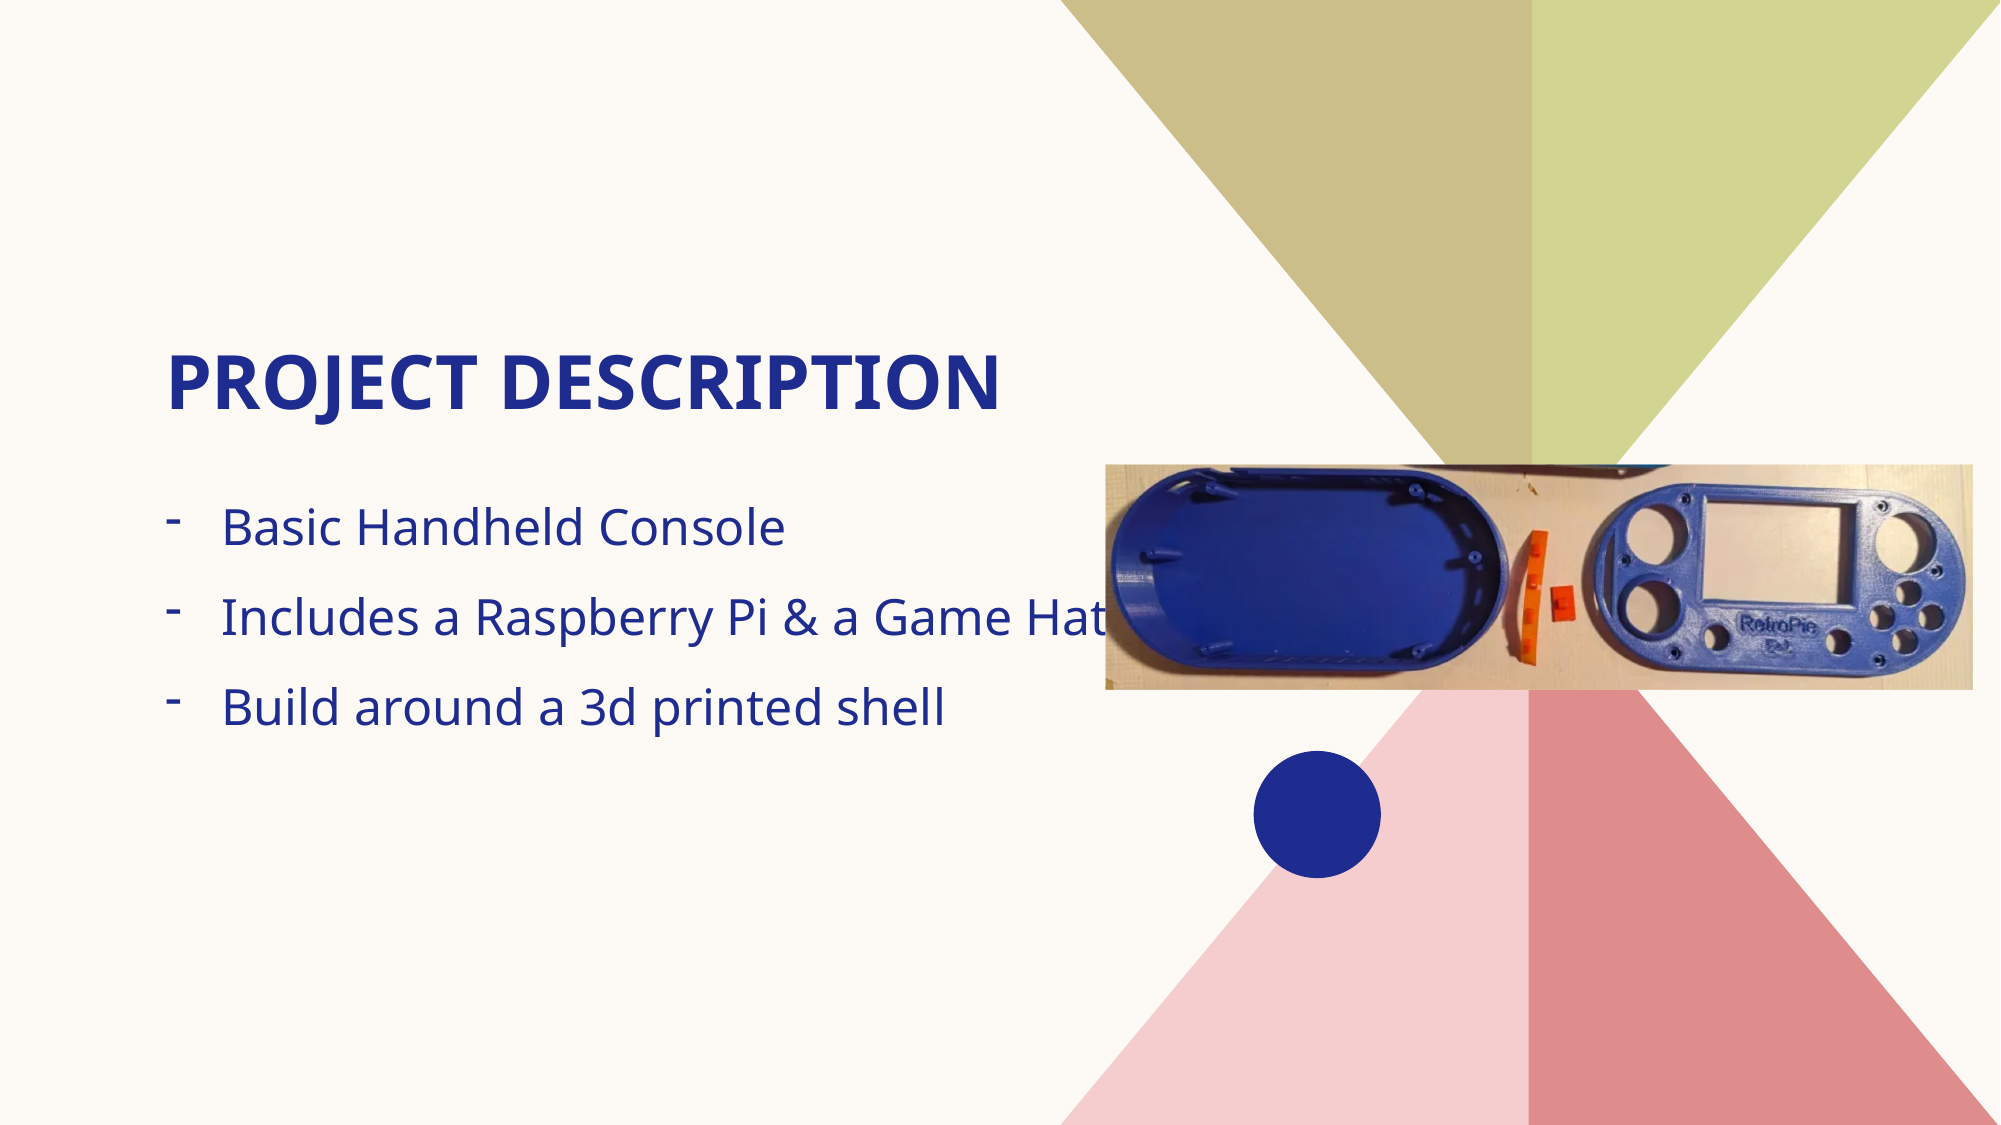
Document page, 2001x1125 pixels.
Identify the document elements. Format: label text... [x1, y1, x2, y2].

picture [1106, 143, 1972, 1011]
list Basic Handheld Console Includes a Raspberry Pi & a Game Hat Build around a 3d printed shell [150, 464, 1426, 992]
title Project description [150, 173, 1230, 425]
